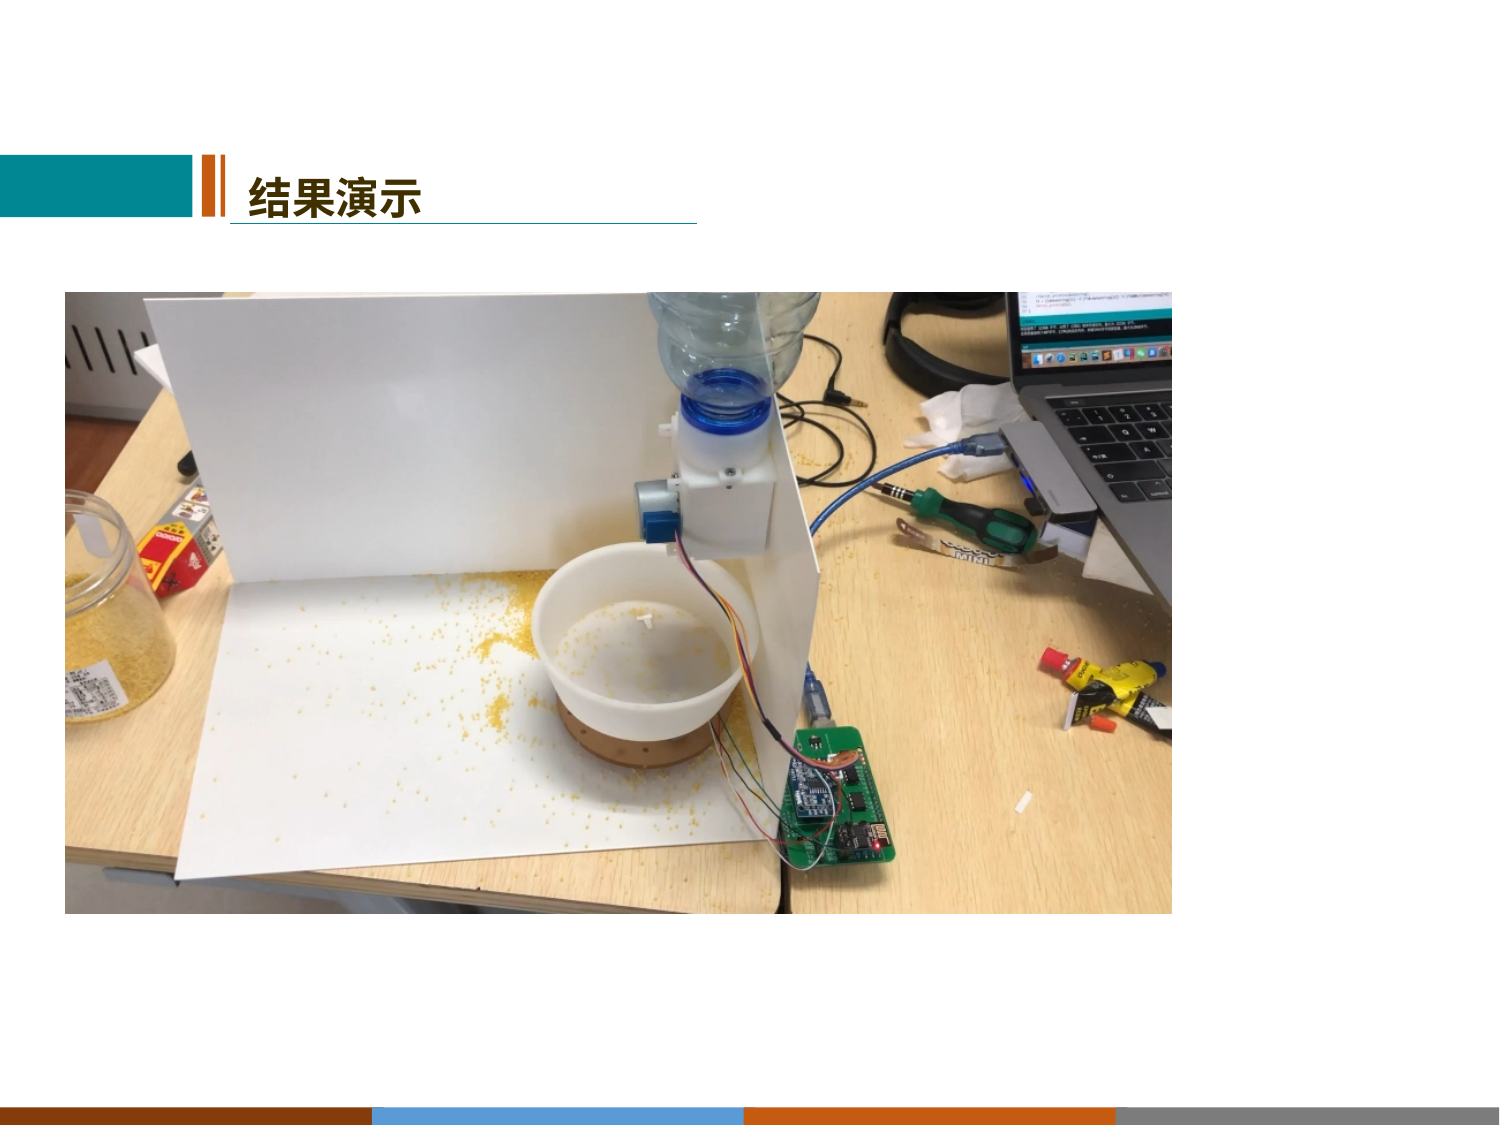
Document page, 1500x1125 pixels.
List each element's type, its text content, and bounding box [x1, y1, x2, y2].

text_box [0, 154, 193, 218]
text_box 结果演示 [233, 224, 439, 231]
text_box 结果演示 [233, 163, 439, 223]
text_box [220, 154, 226, 218]
text_box [201, 154, 216, 218]
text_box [64, 291, 1172, 915]
